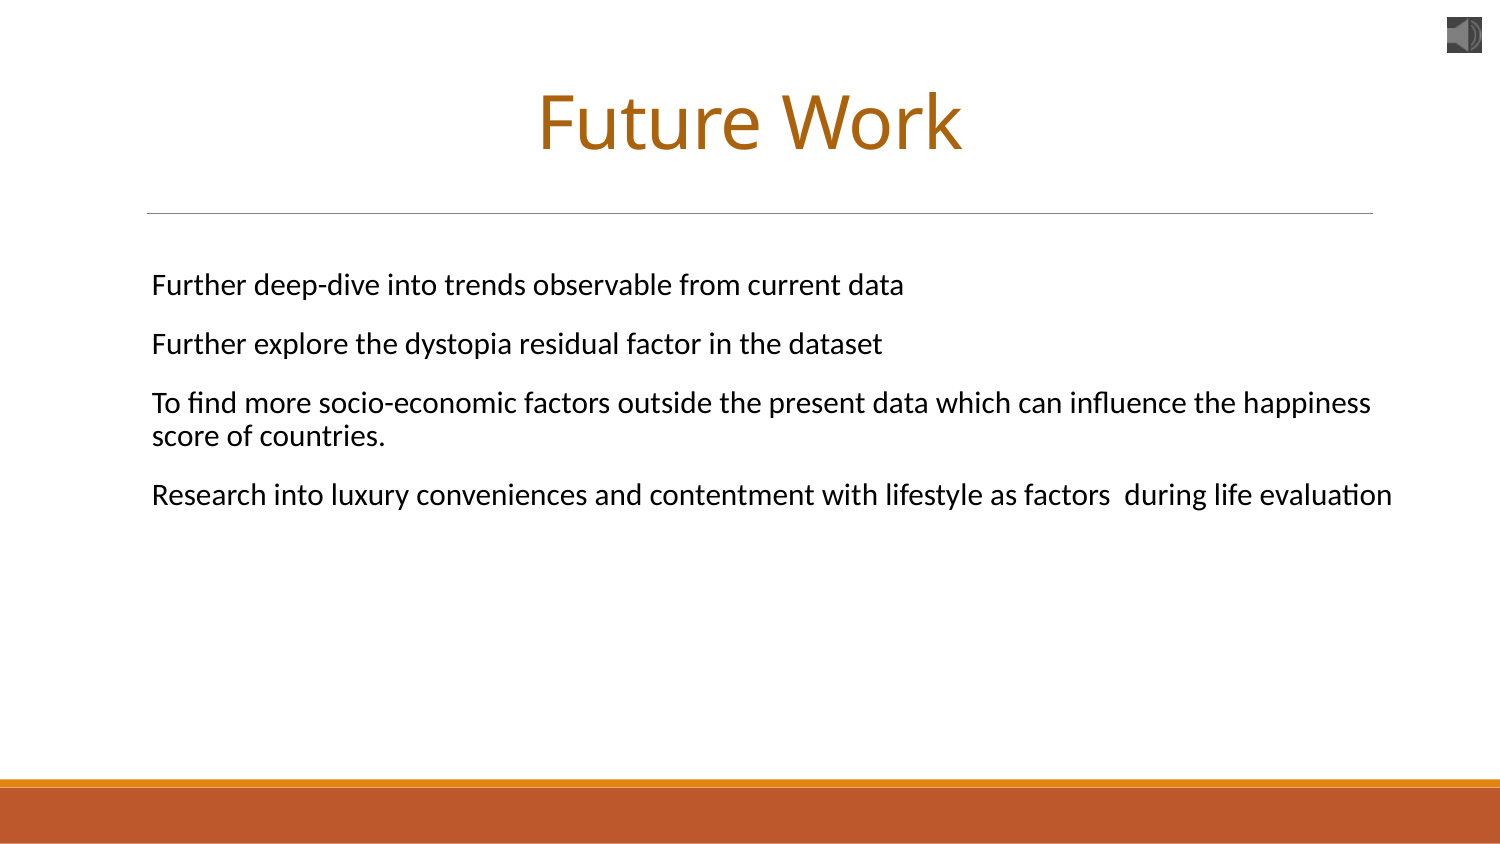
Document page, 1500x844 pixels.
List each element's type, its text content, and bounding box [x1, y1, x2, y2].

list Further deep-dive into trends observable from current data Further explore the dystopia residual factor in the dataset To find more socio-economic factors outside the present data which can influence the happiness score of countries. Research into luxury conveniences and contentment with lifestyle as factors during life evaluation [90, 201, 1410, 764]
title Future Work [51, 72, 1449, 167]
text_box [1445, 16, 1484, 55]
